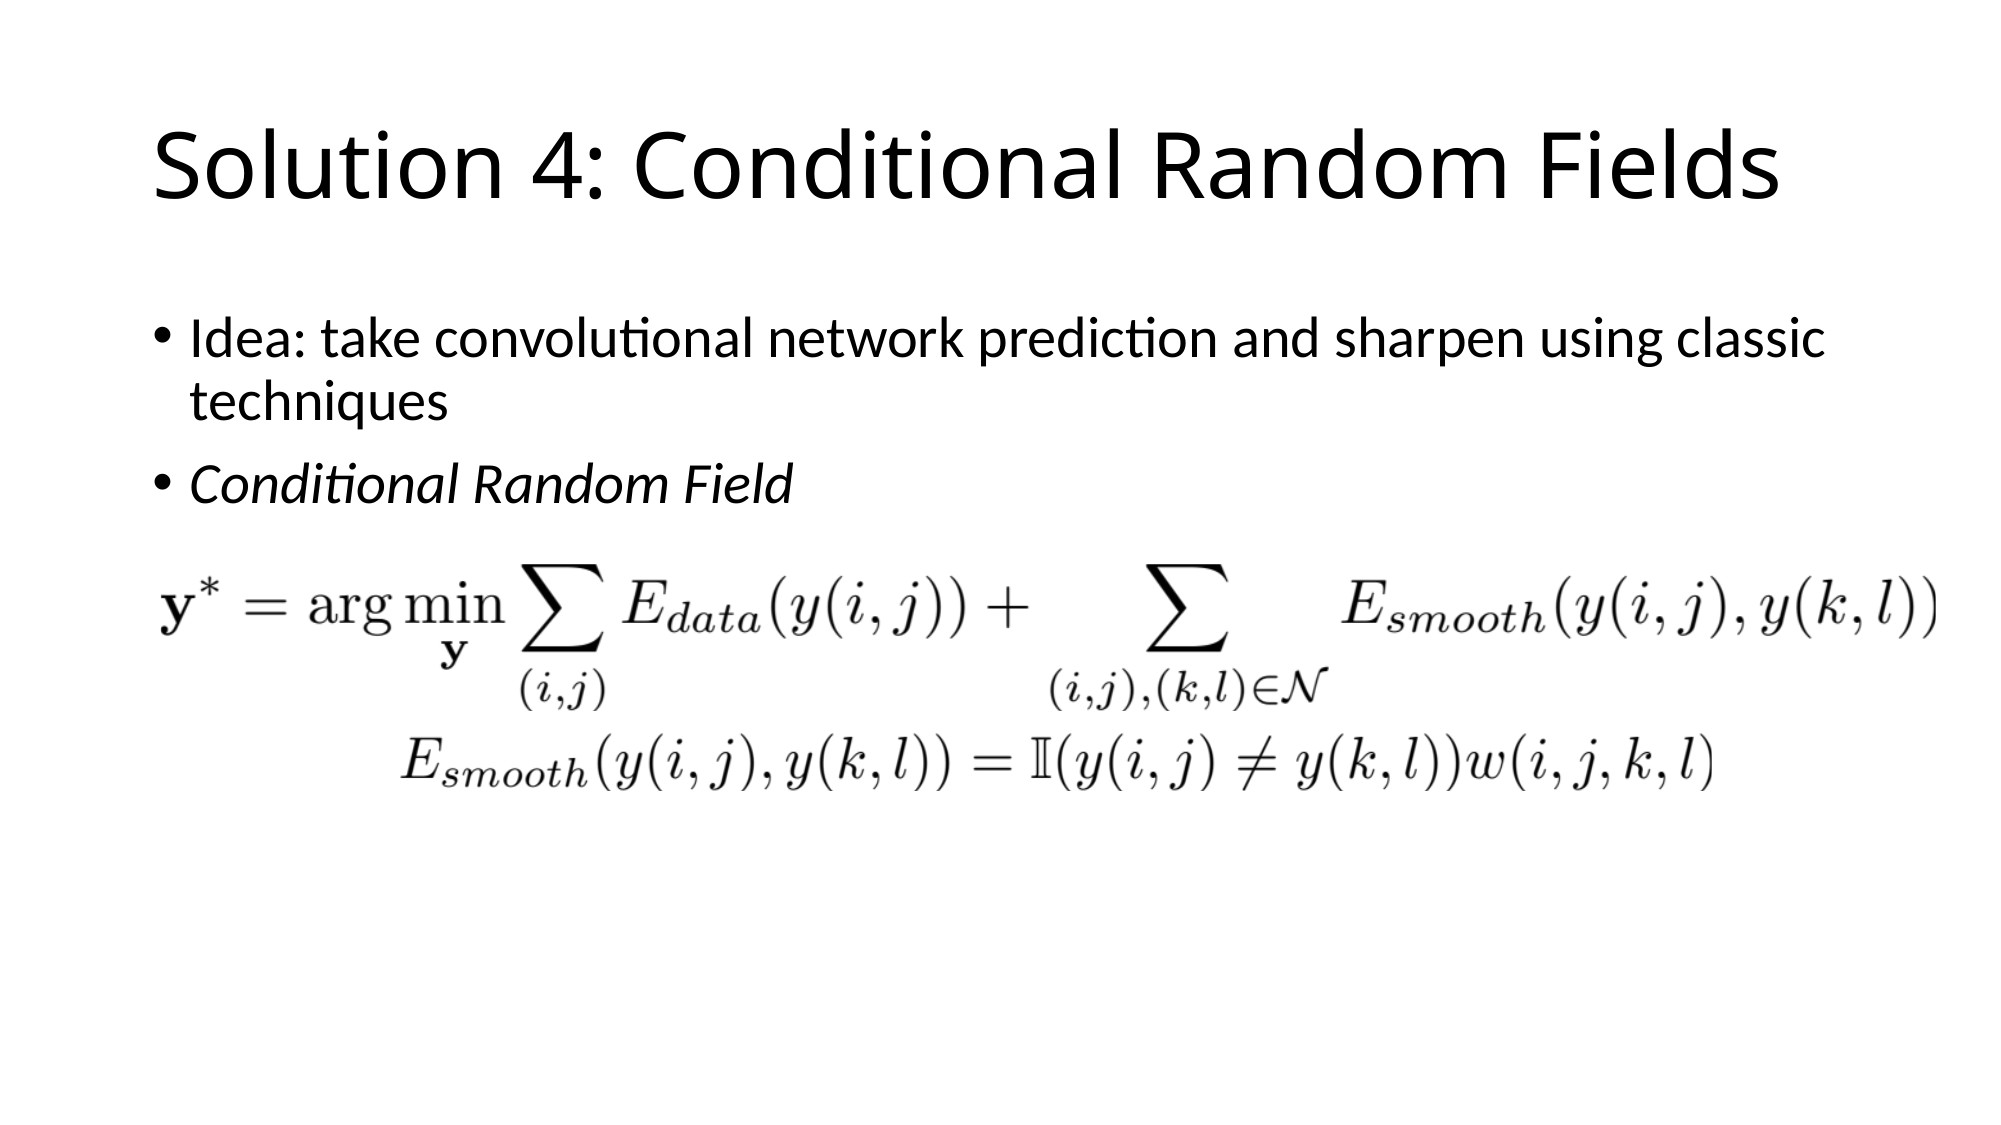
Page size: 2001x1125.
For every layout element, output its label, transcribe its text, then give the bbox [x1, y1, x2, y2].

title Solution 4: Conditional Random Fields [137, 59, 1863, 278]
picture [399, 732, 1712, 791]
list Idea: take convolutional network prediction and sharpen using classic techniques Conditional Random Field [137, 299, 1863, 542]
picture [160, 563, 1936, 711]
